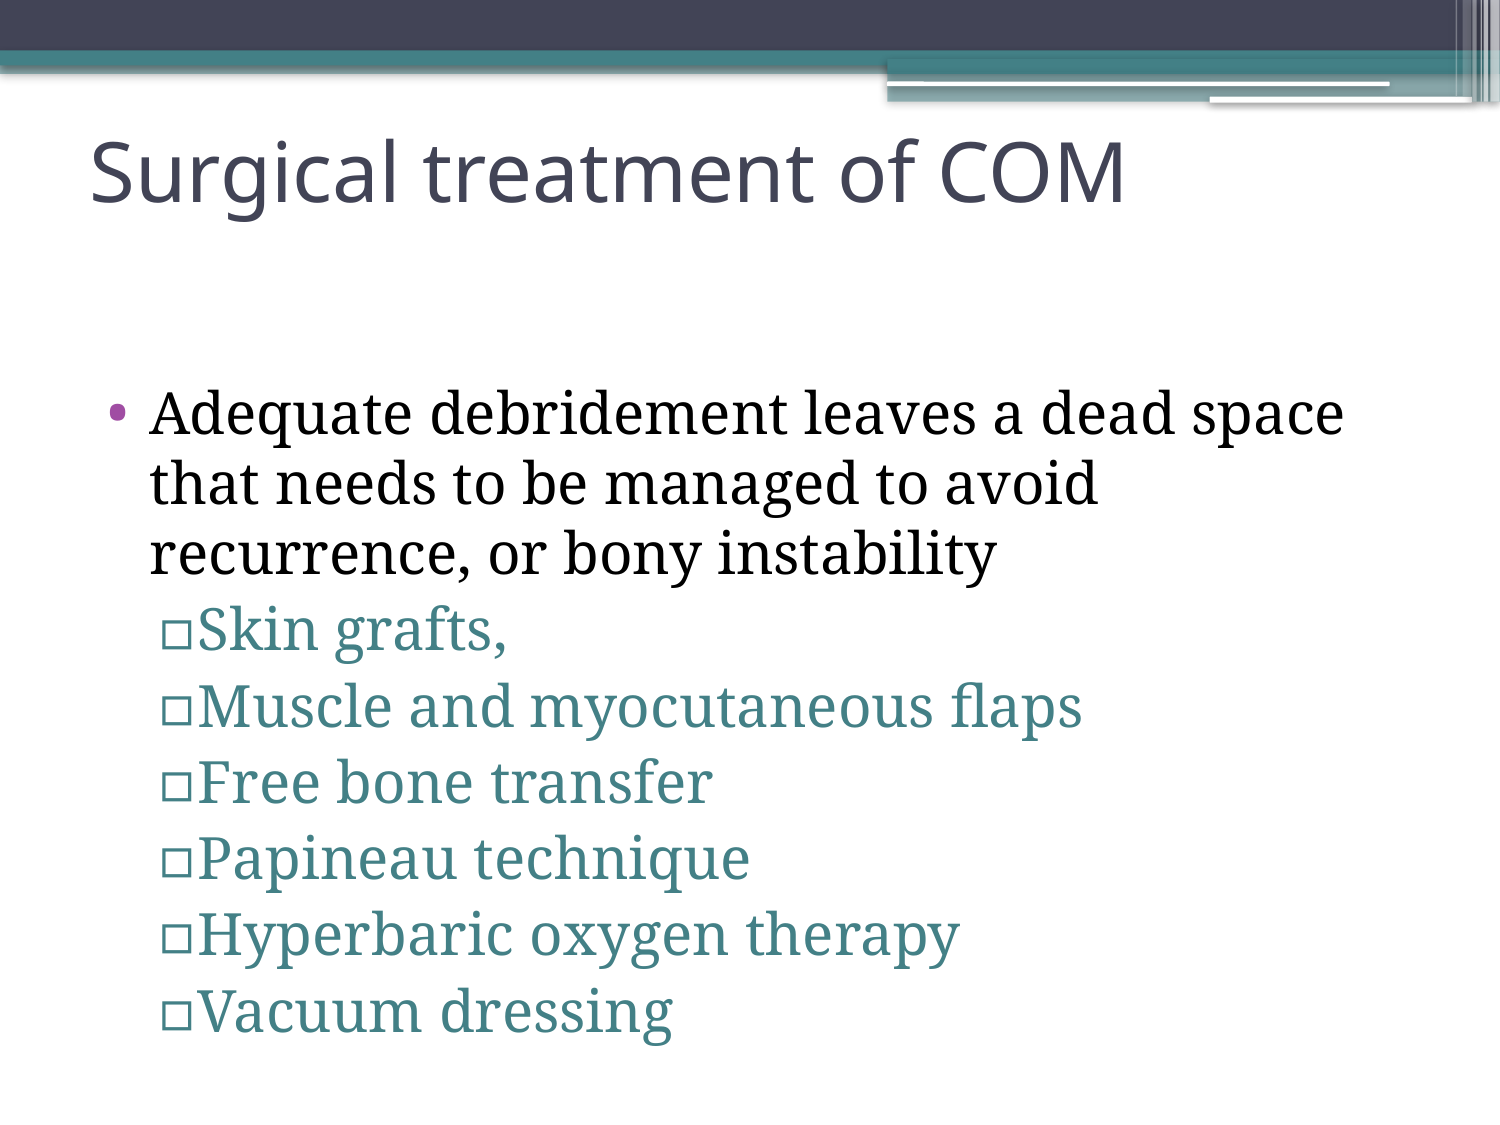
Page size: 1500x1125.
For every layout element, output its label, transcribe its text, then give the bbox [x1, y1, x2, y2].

title Surgical treatment of COM [75, 75, 1263, 263]
list Adequate debridement leaves a dead space that needs to be managed to avoid recurrence, or bony instability Skin grafts, Muscle and myocutaneous flaps Free bone transfer Papineau technique Hyperbaric oxygen therapy Vacuum dressing [75, 368, 1425, 1079]
